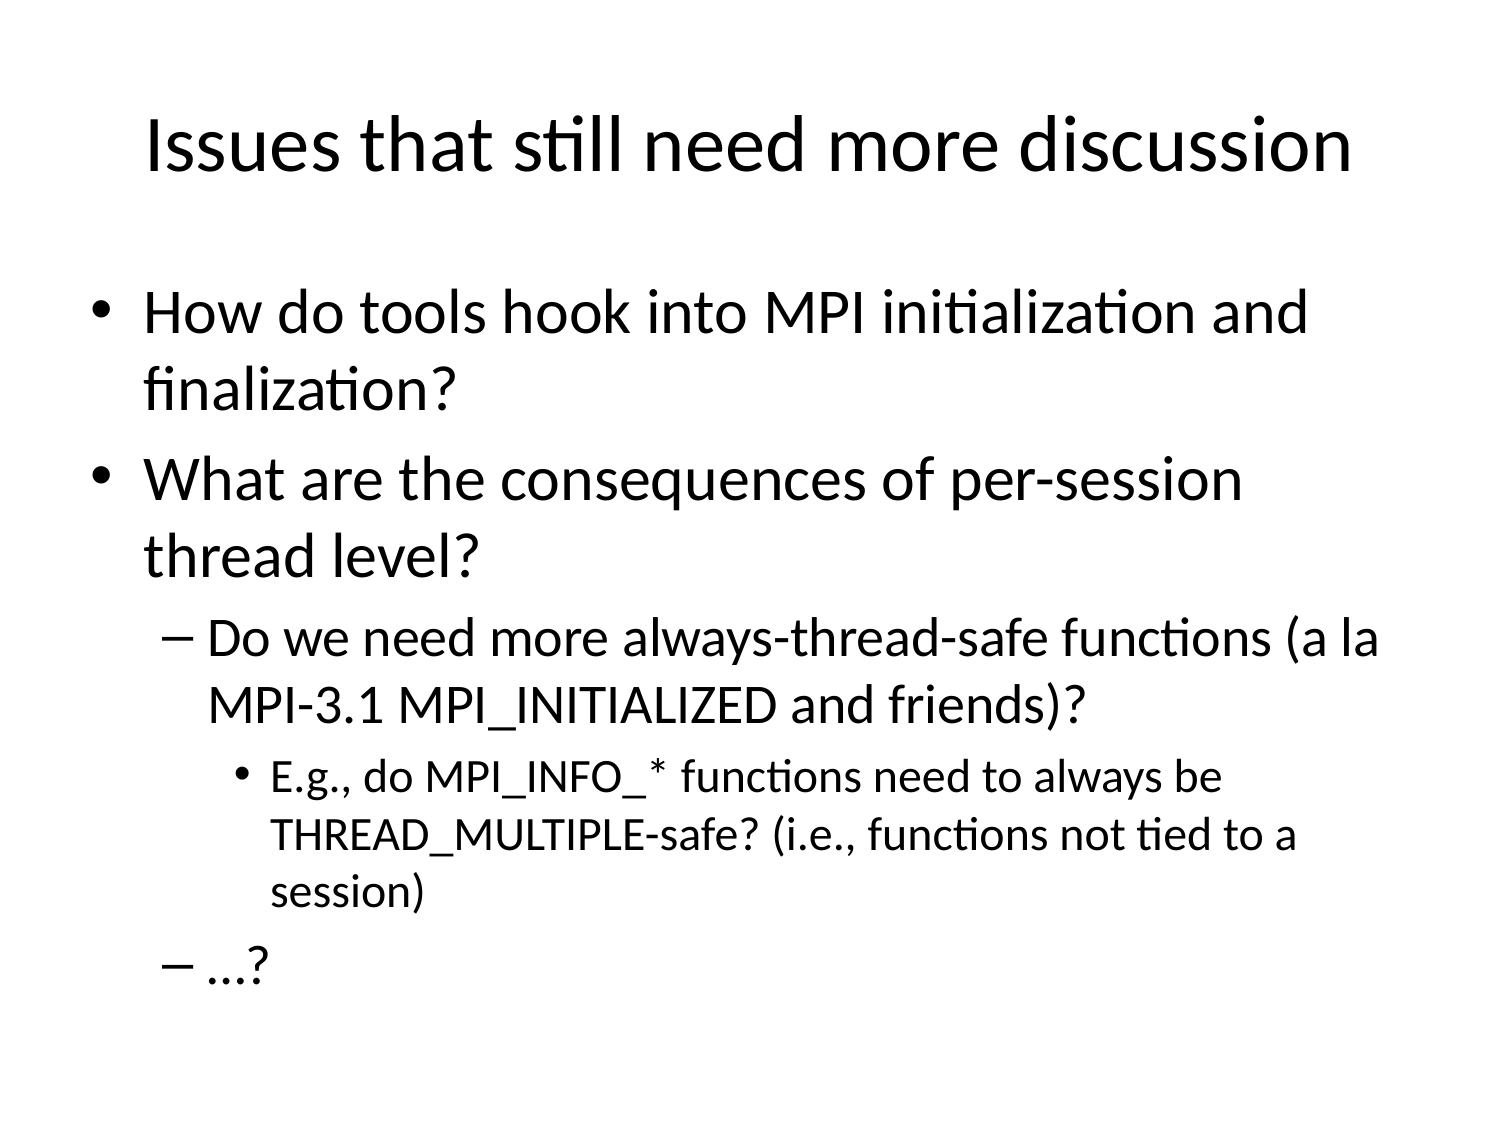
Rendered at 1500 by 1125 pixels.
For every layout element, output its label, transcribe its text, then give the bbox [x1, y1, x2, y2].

title Issues that still need more discussion [75, 45, 1425, 233]
list How do tools hook into MPI initialization and finalization? What are the consequences of per-session thread level? Do we need more always-thread-safe functions (a la MPI-3.1 MPI_INITIALIZED and friends)? E.g., do MPI_INFO_* functions need to always be THREAD_MULTIPLE-safe? (i.e., functions not tied to a session) …? [75, 262, 1425, 1005]
